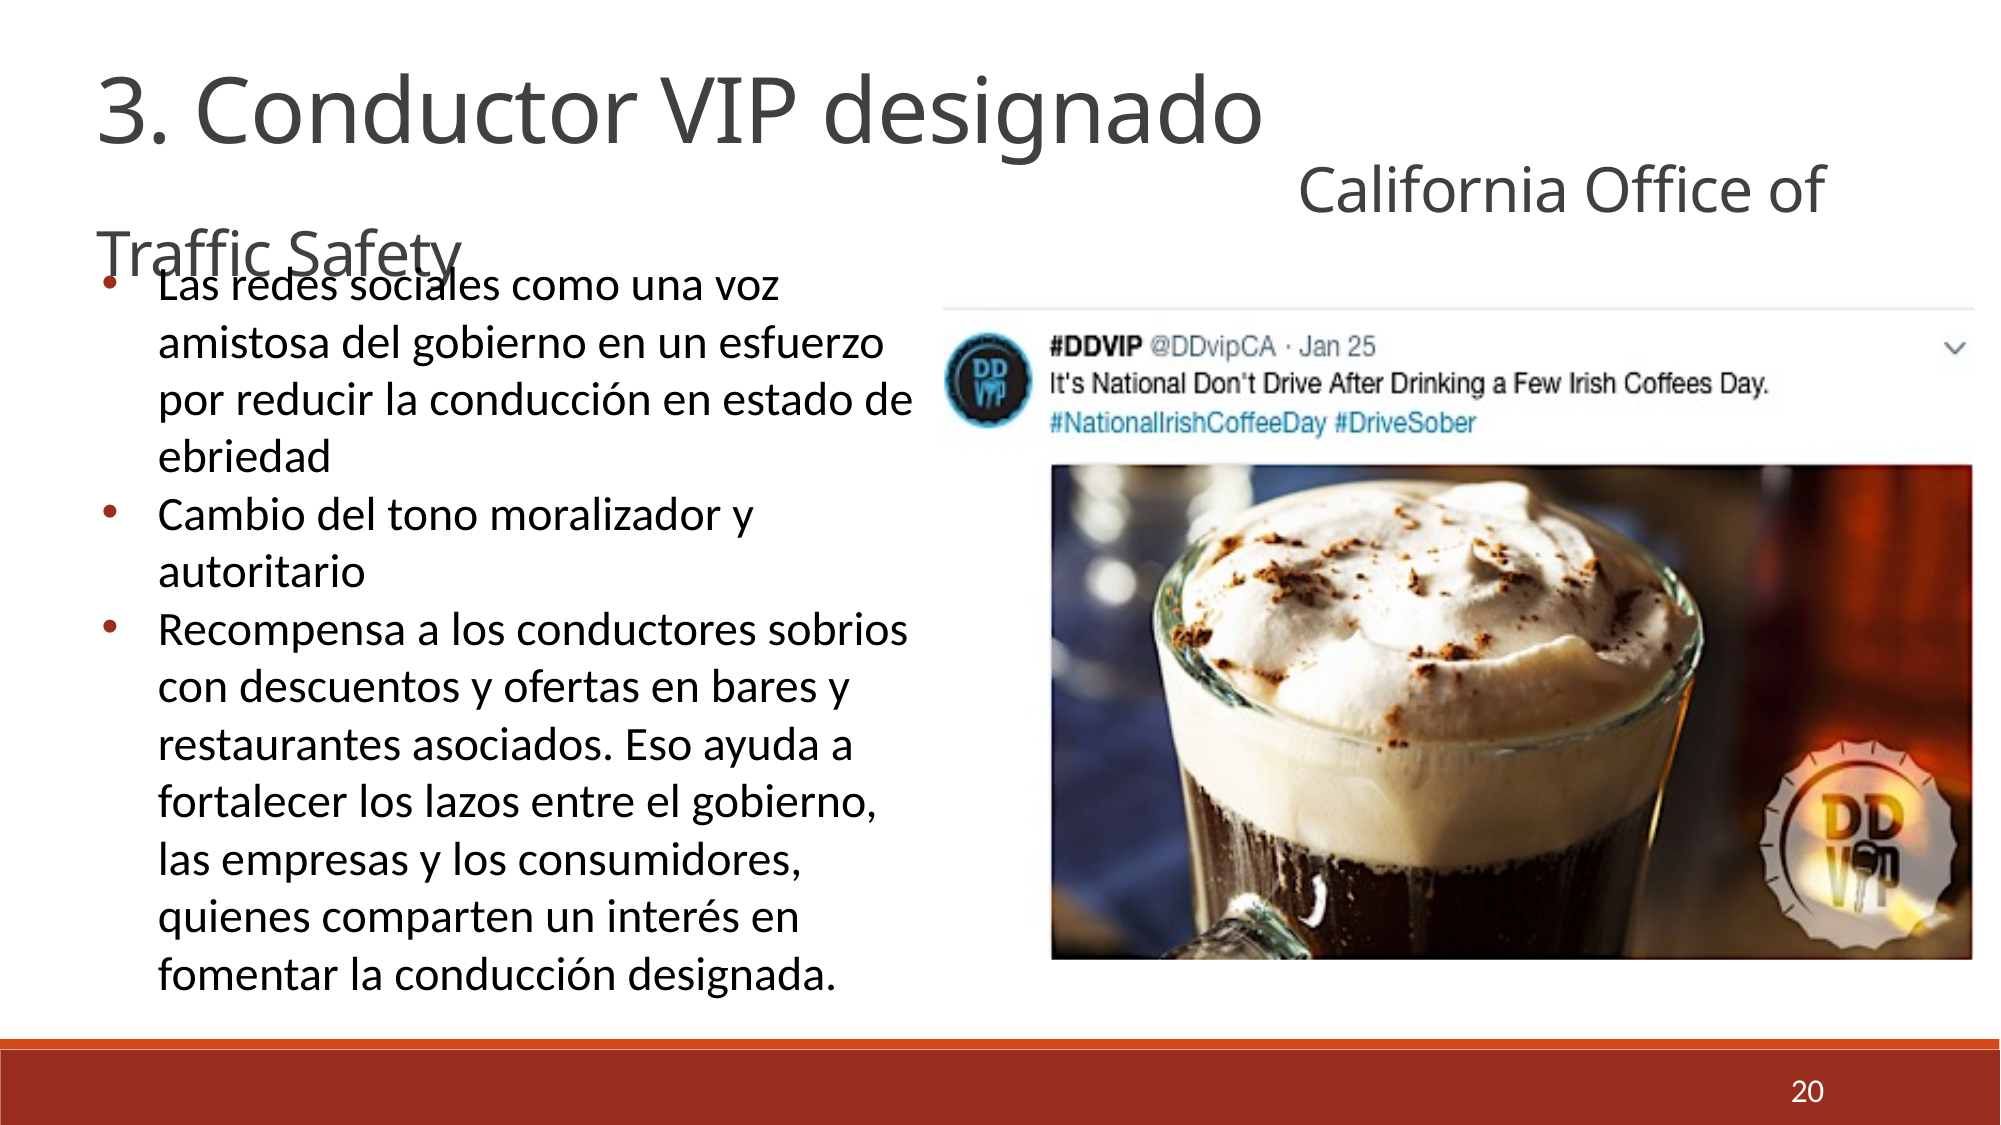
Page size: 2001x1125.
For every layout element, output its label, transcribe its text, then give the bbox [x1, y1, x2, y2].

picture [942, 298, 1975, 960]
slide_number 20 [1624, 1059, 1840, 1120]
text_box Las redes sociales como una voz amistosa del gobierno en un esfuerzo por reducir la conducción en estado de ebriedad Cambio del tono moralizador y autoritario Recompensa a los conductores sobrios con descuentos y ofertas en bares y restaurantes asociados. Eso ayuda a fortalecer los lazos entre el gobierno, las empresas y los consumidores, quienes comparten un interés en fomentar la conducción designada. [86, 245, 940, 1065]
text_box 3. Conductor VIP designado California Office of Traffic Safety [81, 61, 1920, 300]
